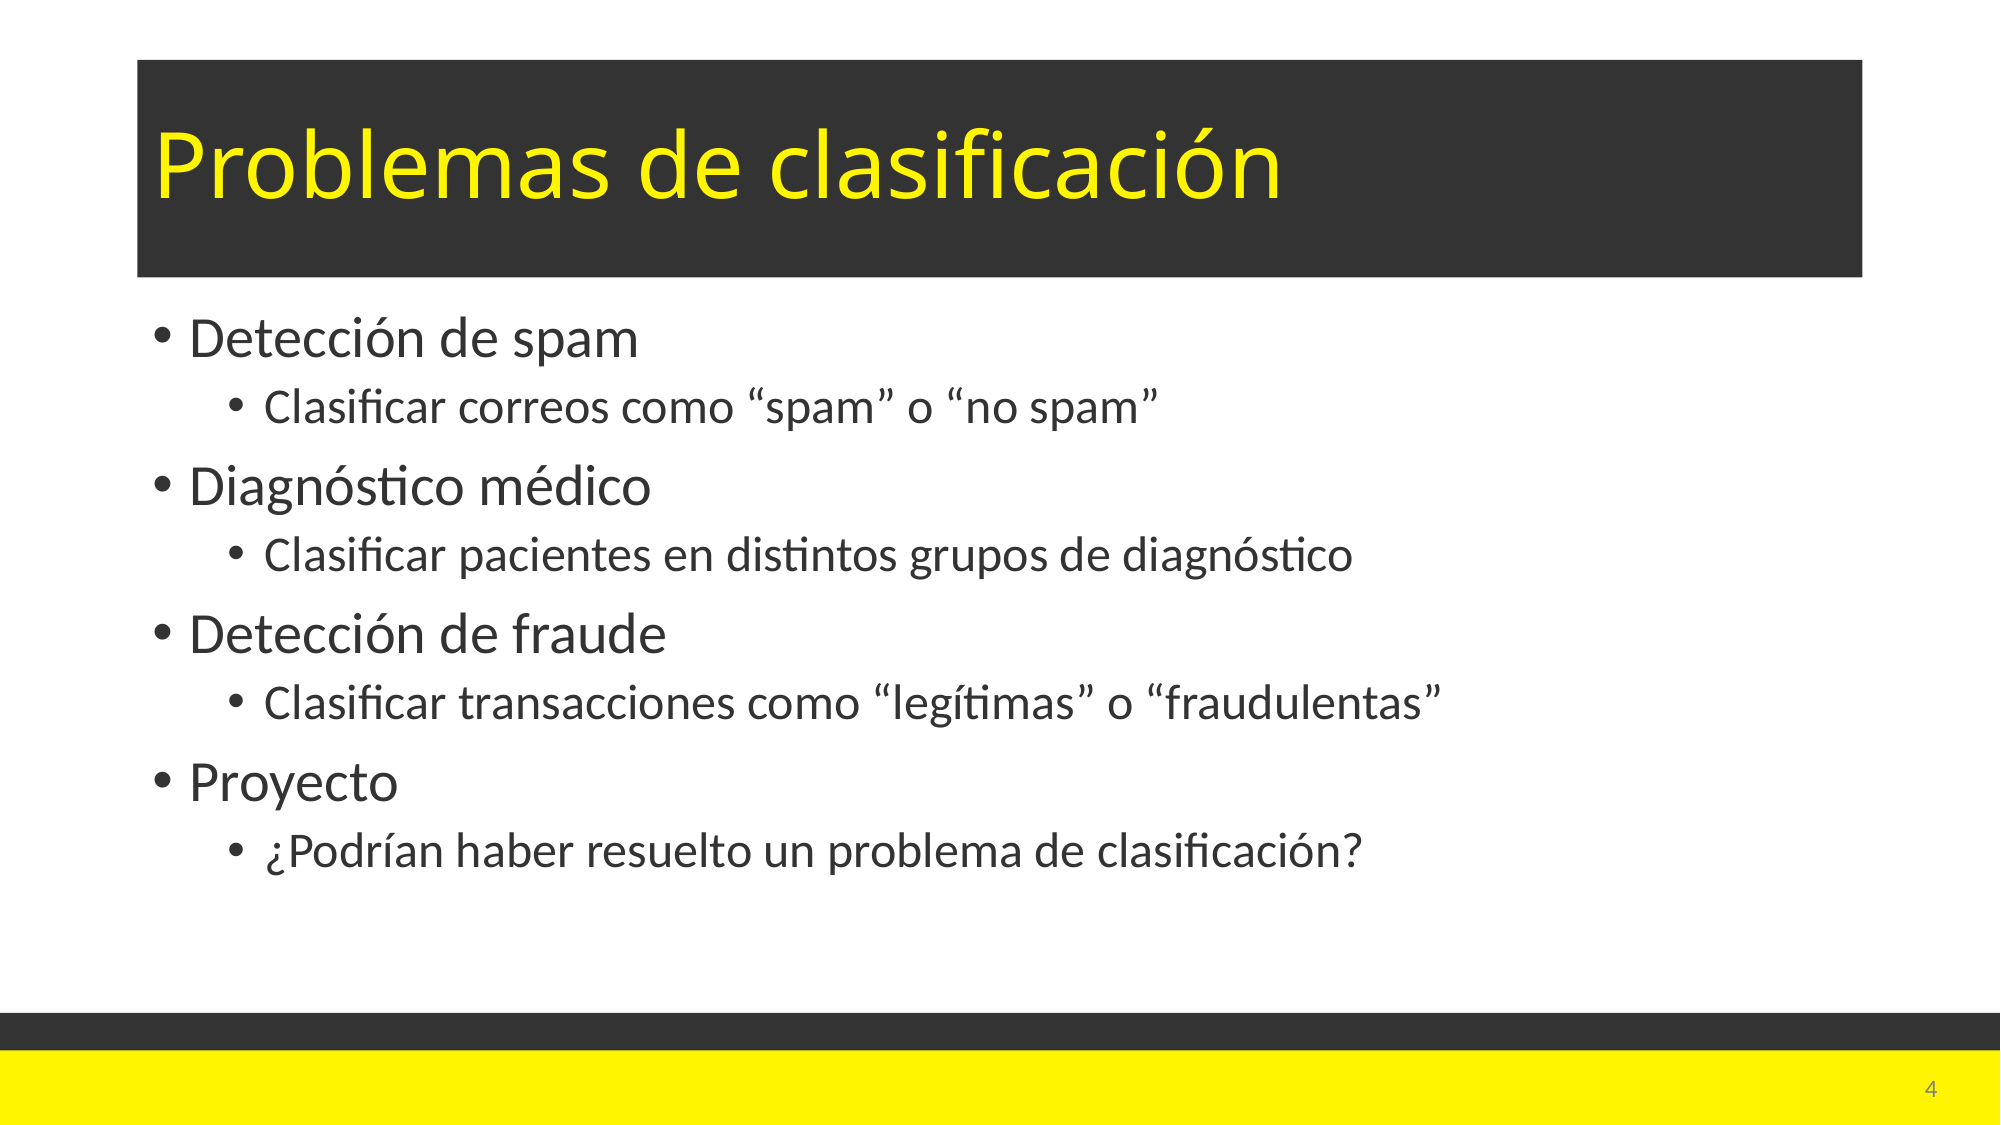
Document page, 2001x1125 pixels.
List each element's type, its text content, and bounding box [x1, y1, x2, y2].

title Problemas de clasificación [137, 59, 1863, 278]
list Detección de spam Clasificar correos como “spam” o “no spam” Diagnóstico médico Clasificar pacientes en distintos grupos de diagnóstico Detección de fraude Clasificar transacciones como “legítimas” o “fraudulentas” Proyecto ¿Podrían haber resuelto un problema de clasificación? [137, 299, 1863, 1014]
